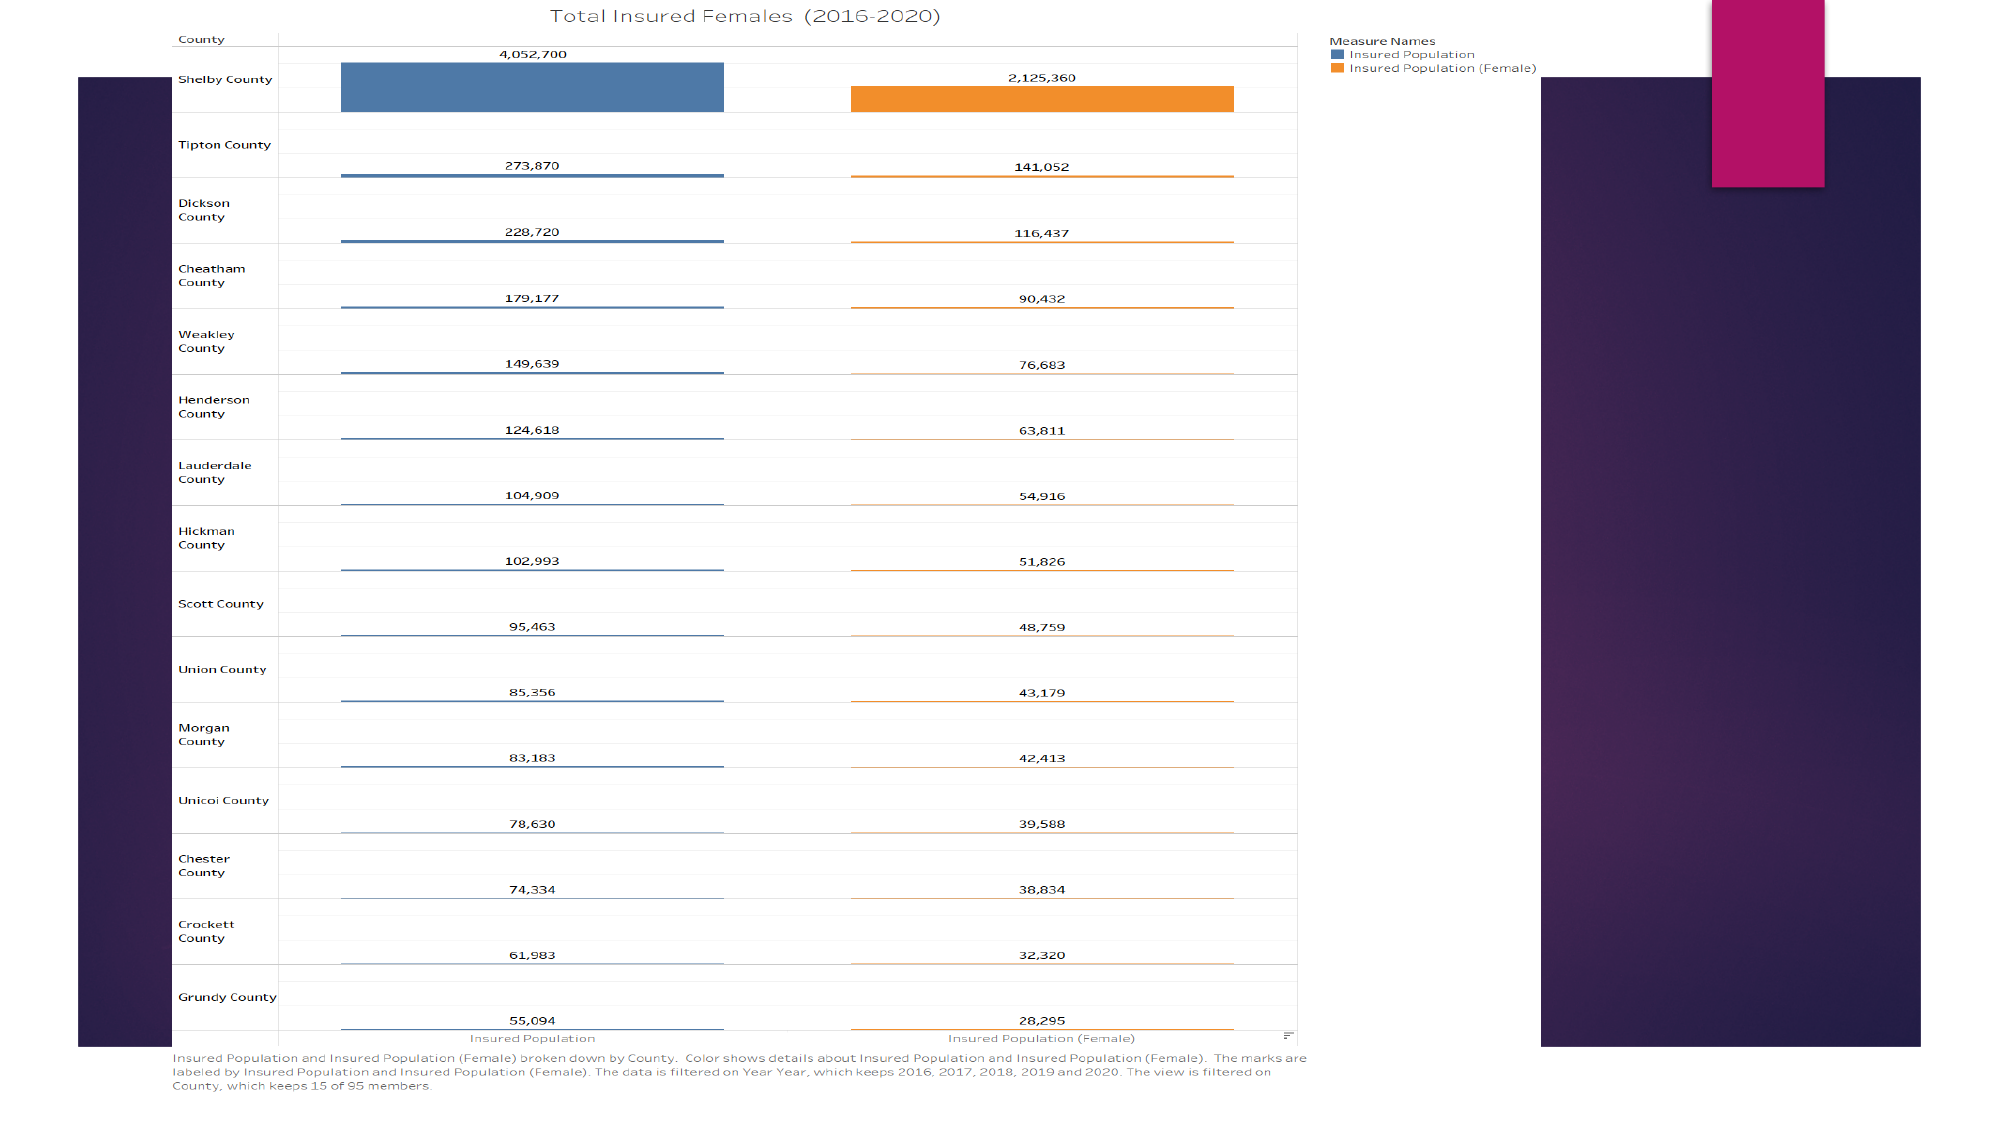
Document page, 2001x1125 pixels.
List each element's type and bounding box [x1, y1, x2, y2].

picture [172, 0, 1542, 1093]
